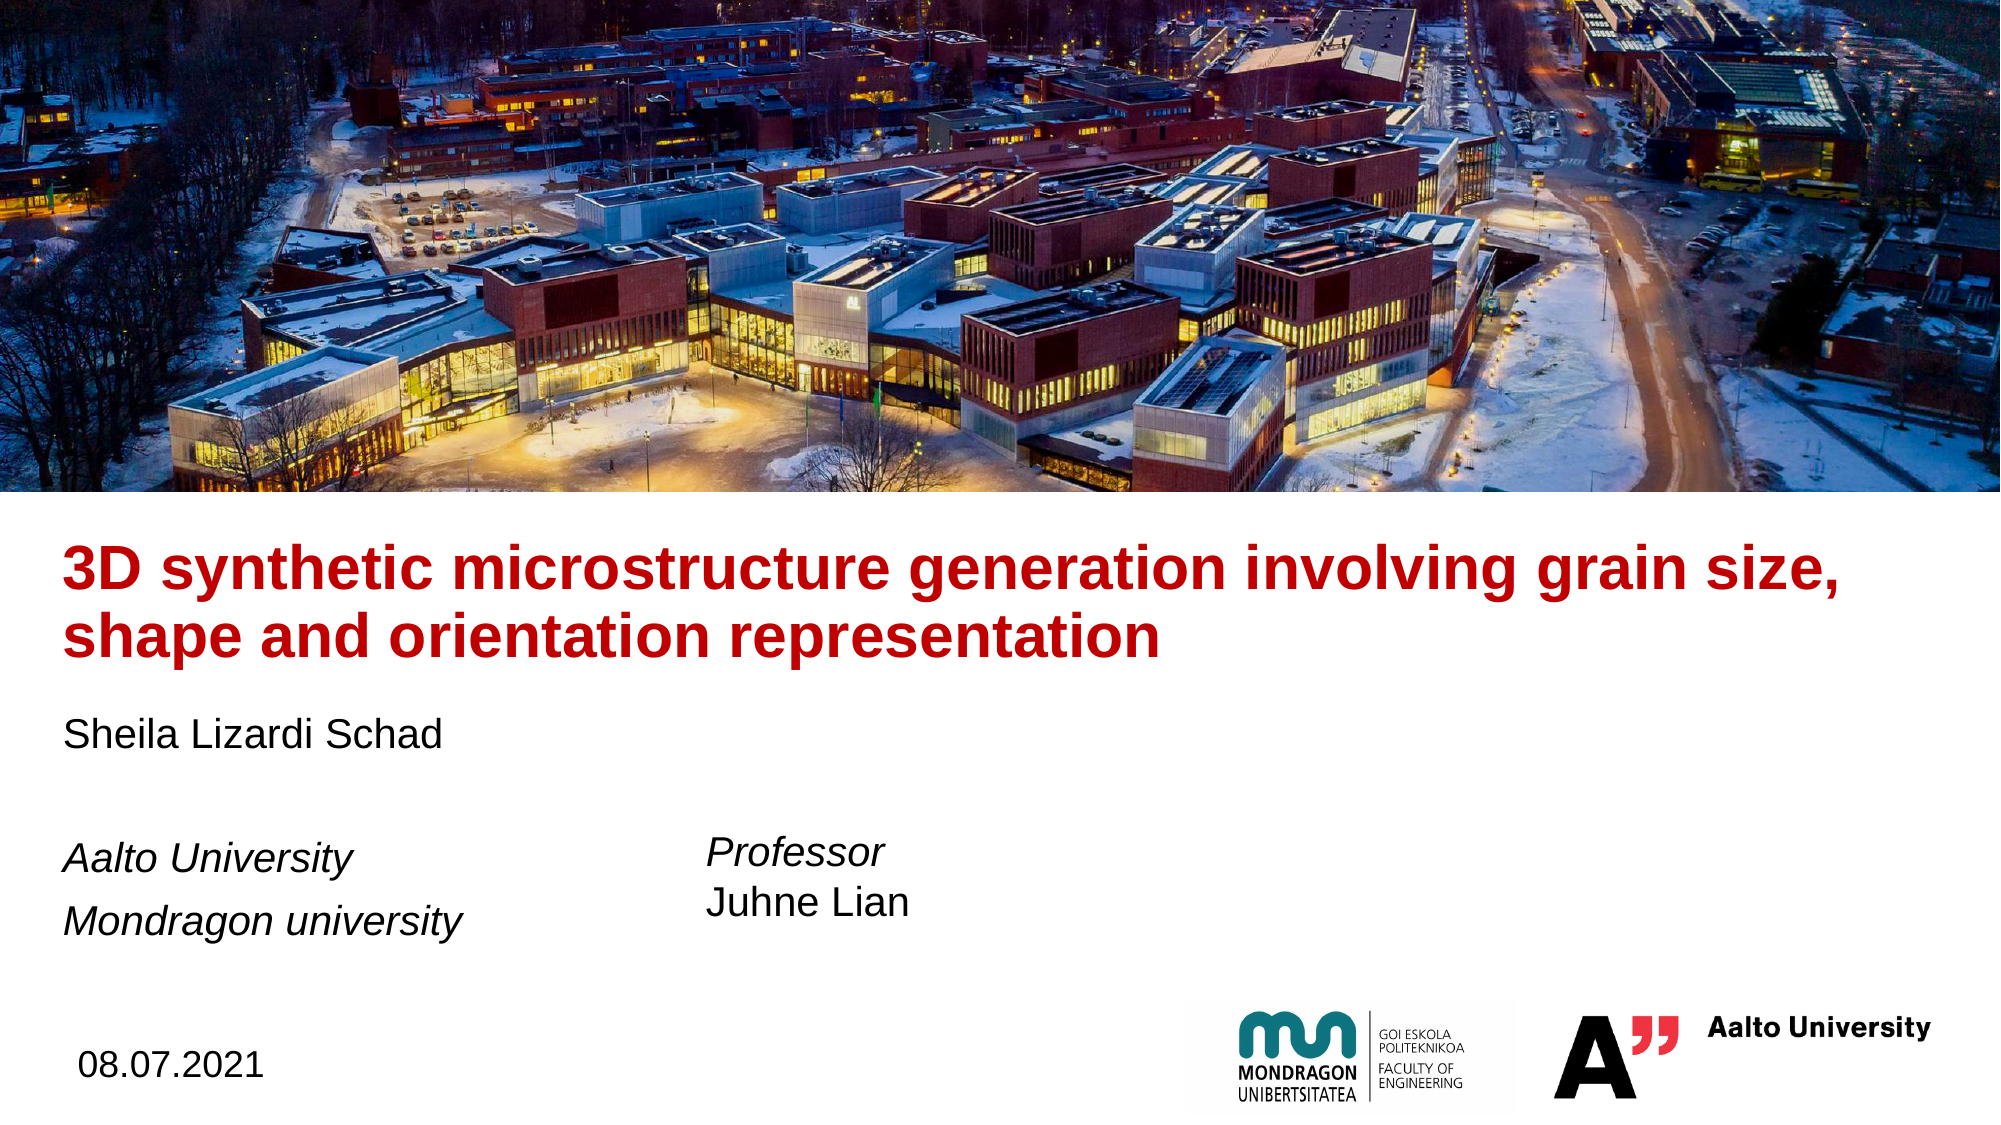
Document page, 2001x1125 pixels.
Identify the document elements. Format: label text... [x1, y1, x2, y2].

picture [1548, 1009, 1937, 1105]
picture [1186, 999, 1517, 1115]
picture [0, 0, 2000, 492]
title 3D synthetic microstructure generation involving grain size, shape and orientation representation [63, 535, 1937, 625]
text_box Professor Juhne Lian [691, 817, 1206, 933]
text_box 08.07.2021 [62, 1032, 707, 1093]
subtitle Sheila Lizardi Schad Aalto University Mondragon university [63, 693, 1937, 966]
